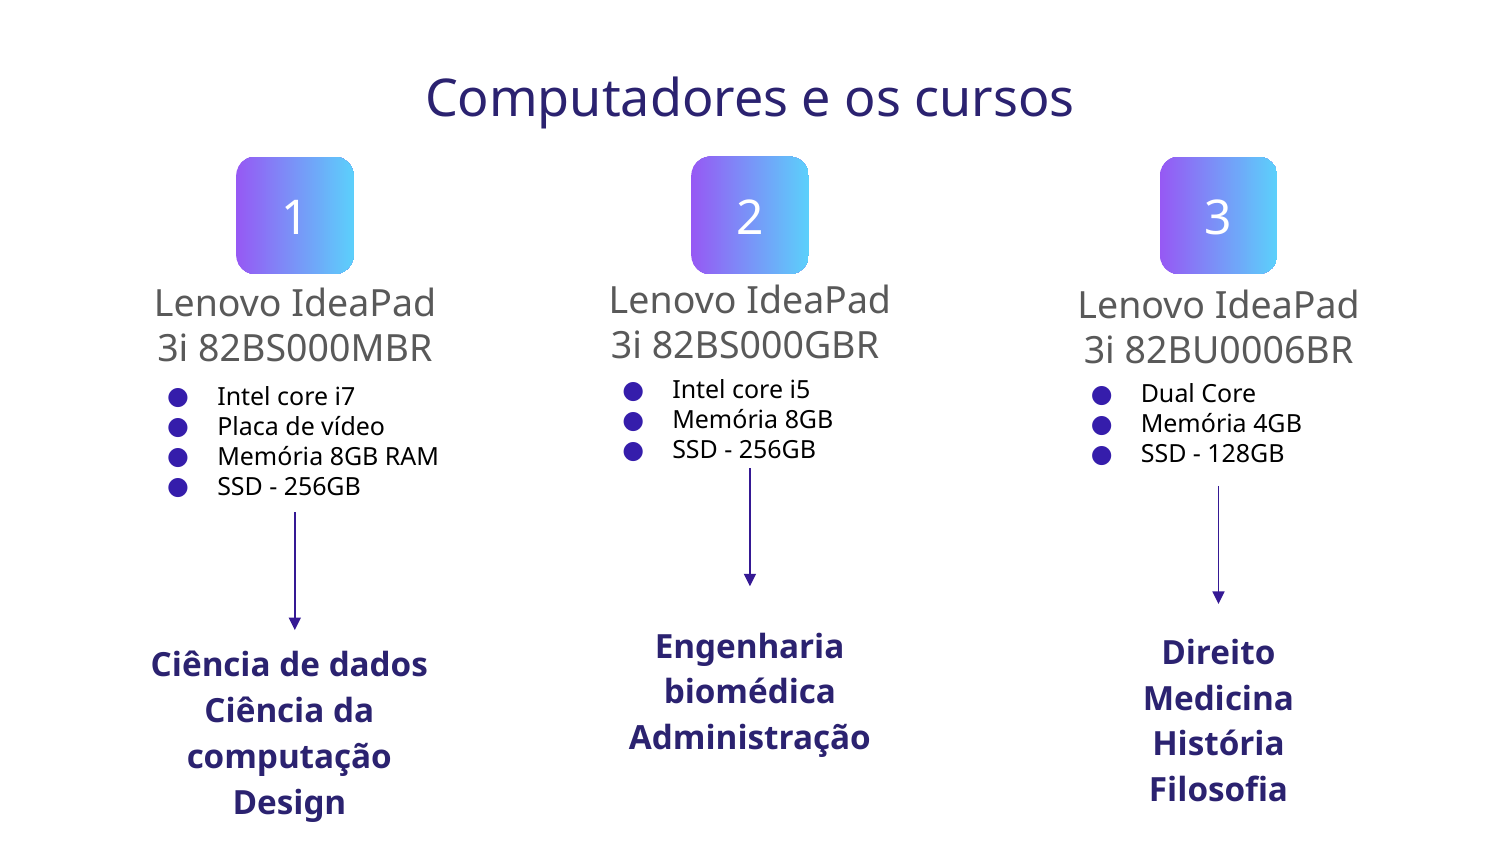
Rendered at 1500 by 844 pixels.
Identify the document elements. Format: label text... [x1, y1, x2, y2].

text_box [582, 278, 918, 469]
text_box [126, 294, 463, 493]
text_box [1050, 291, 1387, 487]
title Computadores e os cursos [84, 49, 1416, 134]
text_box Engenharia biomédica Administração [550, 603, 950, 711]
text_box Direito Medicina História Filosofia [1070, 609, 1367, 798]
text_box Ciência de dados Ciência da computação Design [84, 622, 495, 770]
text_box 1 [236, 156, 354, 275]
text_box 2 [691, 156, 809, 275]
text_box 3 [1159, 156, 1278, 275]
